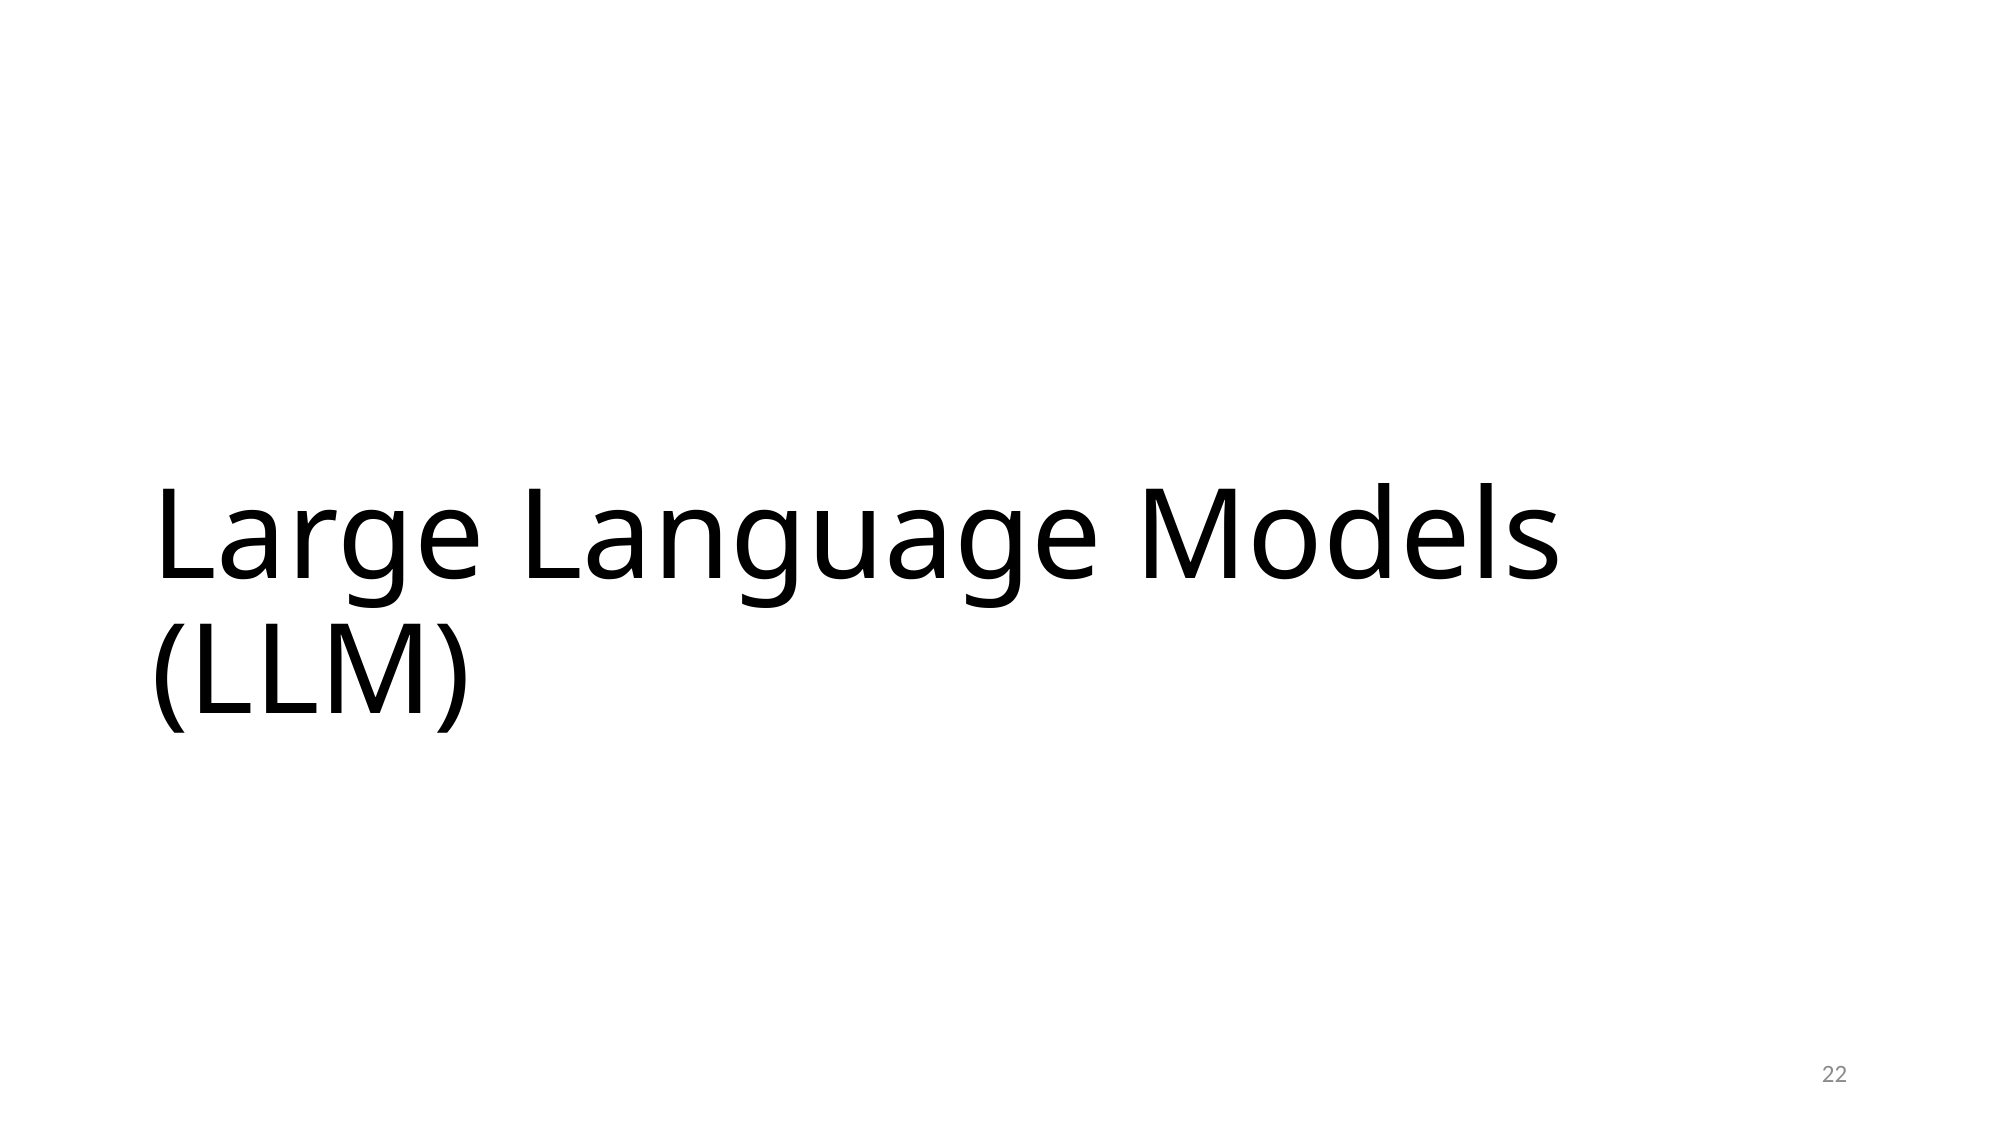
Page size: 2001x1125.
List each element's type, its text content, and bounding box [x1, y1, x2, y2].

slide_number 22 [1412, 1042, 1863, 1103]
title Large Language Models (LLM) [136, 280, 1862, 749]
